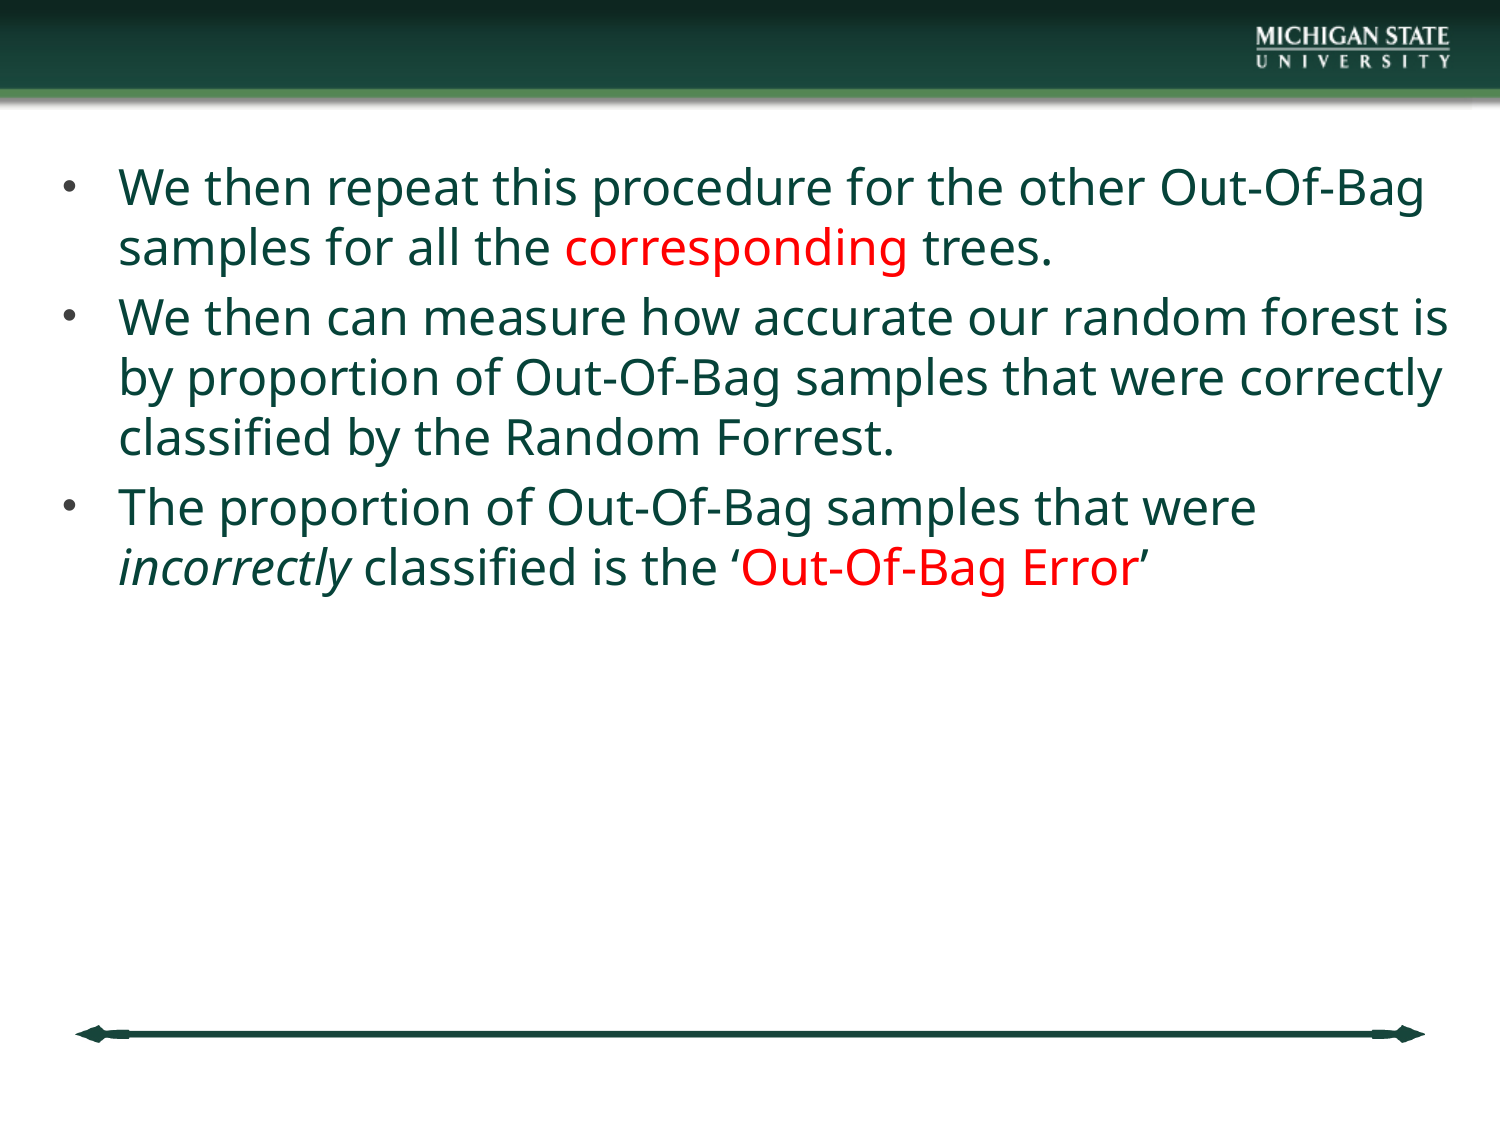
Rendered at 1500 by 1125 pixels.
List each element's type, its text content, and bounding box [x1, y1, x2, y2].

picture [0, 0, 1500, 110]
picture [75, 1025, 1425, 1043]
list We then repeat this procedure for the other Out-Of-Bag samples for all the corresponding trees. We then can measure how accurate our random forest is by proportion of Out-Of-Bag samples that were correctly classified by the Random Forrest. The proportion of Out-Of-Bag samples that were incorrectly classified is the ‘Out-Of-Bag Error’ [0, 147, 1490, 290]
